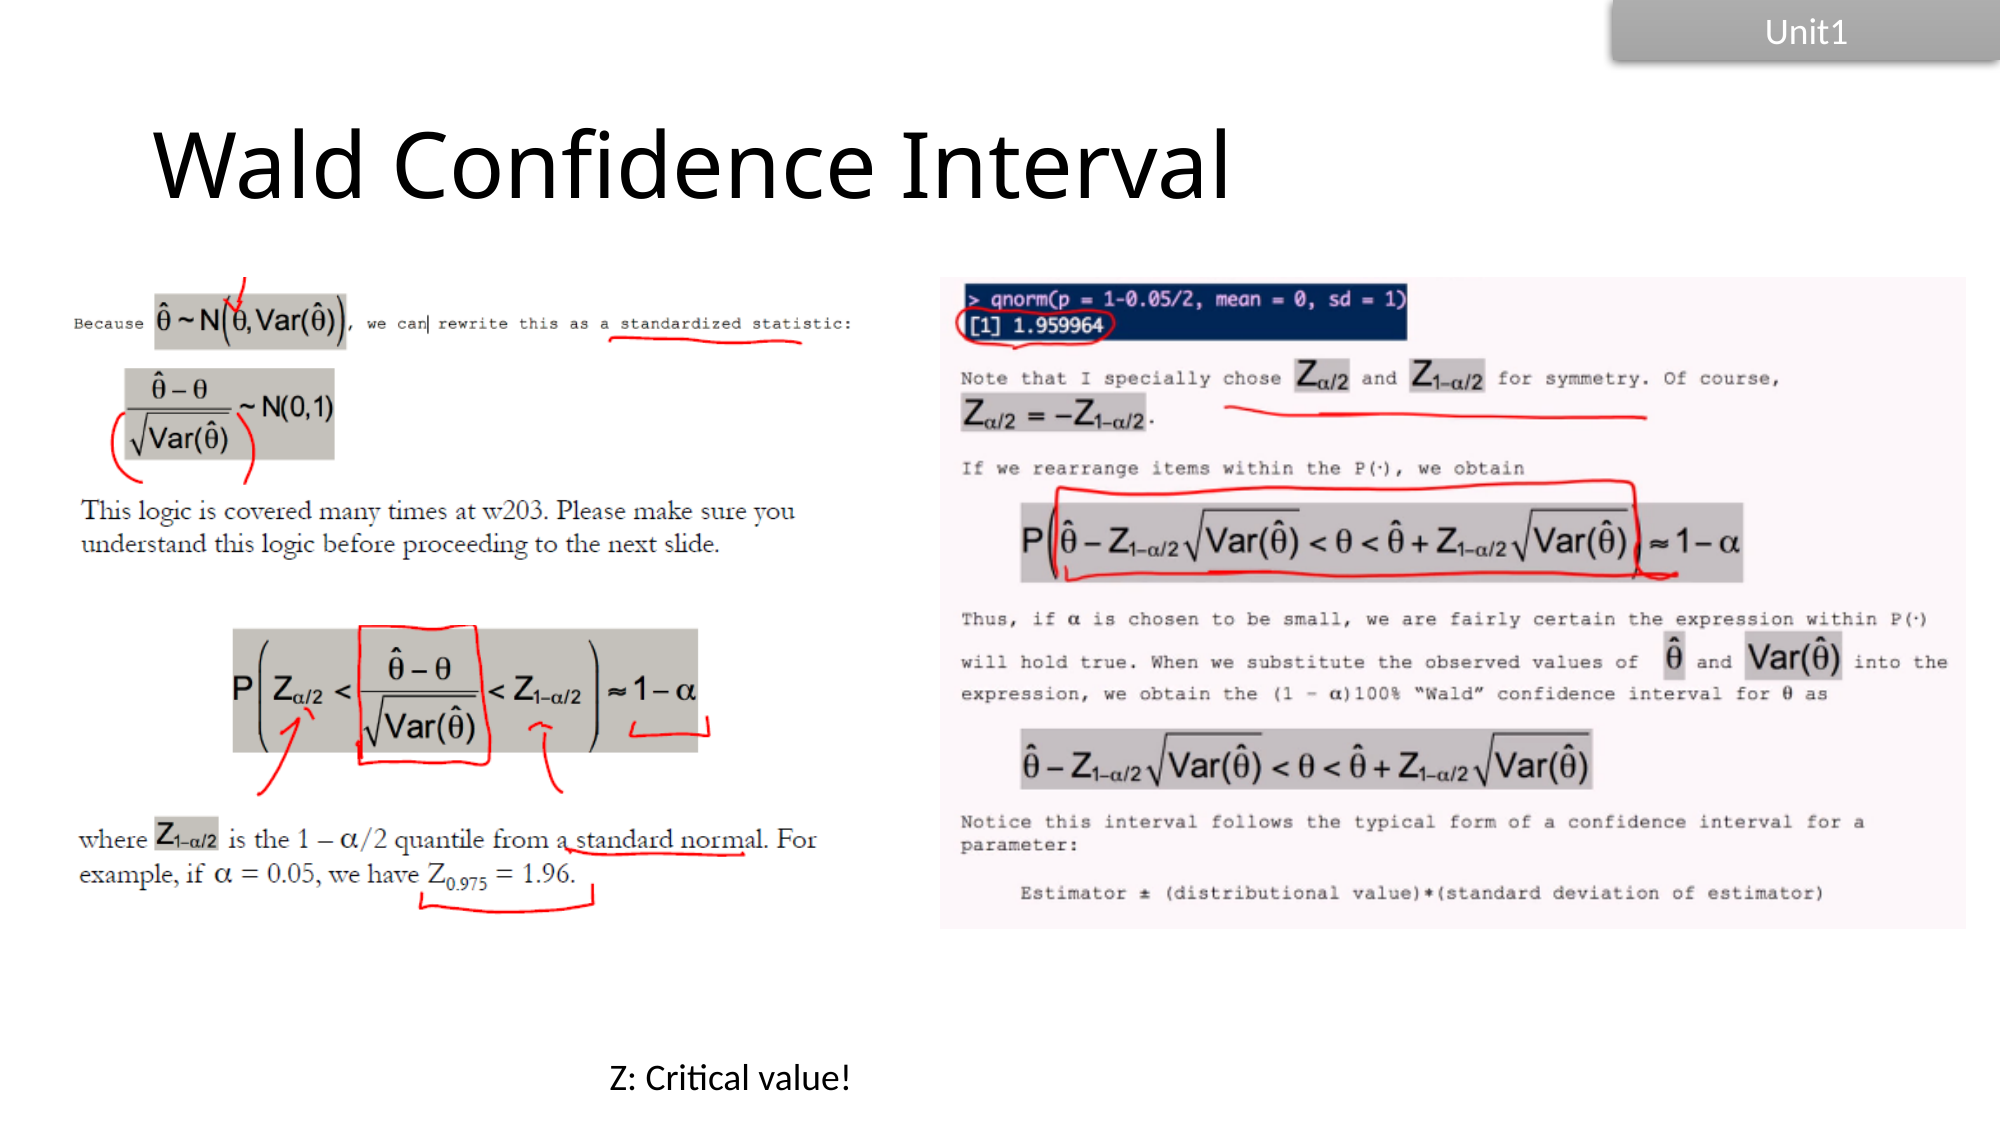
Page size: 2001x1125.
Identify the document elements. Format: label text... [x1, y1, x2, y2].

picture [940, 277, 1966, 929]
picture [53, 625, 864, 929]
text_box Z: Critical value! [594, 1046, 1132, 1106]
text_box Unit1 [1613, 0, 2000, 60]
title Wald Confidence Interval [137, 59, 1863, 278]
picture [53, 277, 864, 590]
